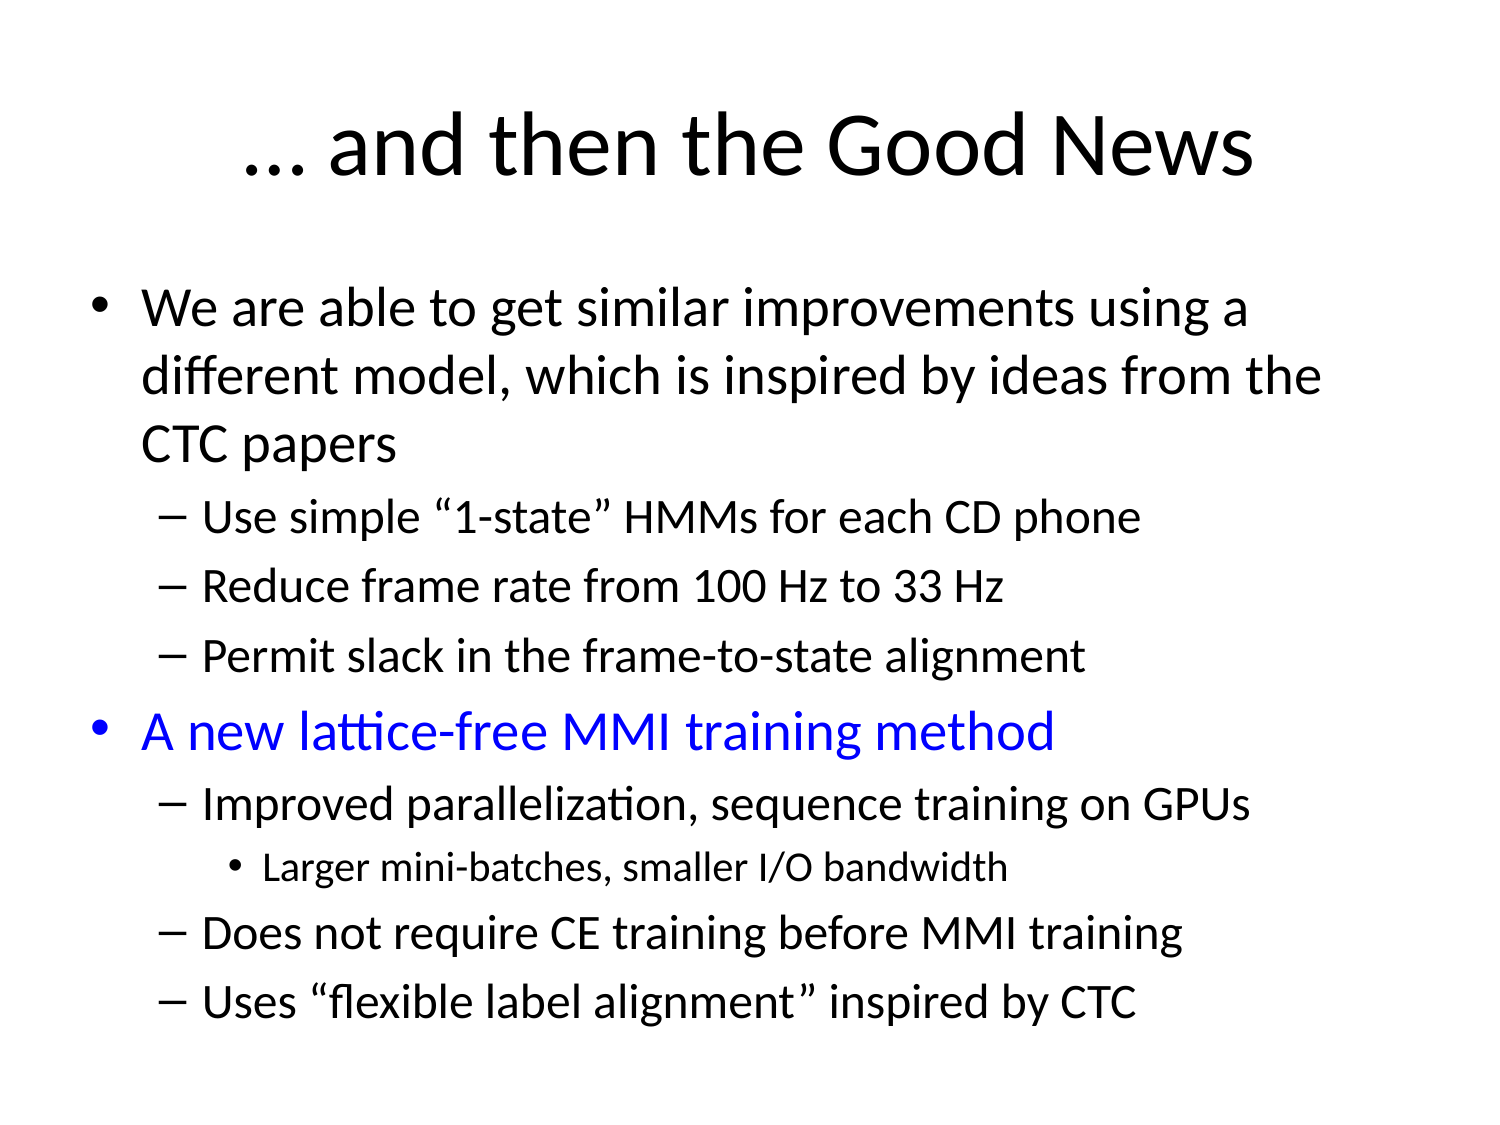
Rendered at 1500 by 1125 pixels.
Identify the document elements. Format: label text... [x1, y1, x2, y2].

title … and then the Good News [75, 45, 1425, 233]
list We are able to get similar improvements using a different model, which is inspired by ideas from the CTC papers Use simple “1-state” HMMs for each CD phone Reduce frame rate from 100 Hz to 33 Hz Permit slack in the frame-to-state alignment A new lattice-free MMI training method Improved parallelization, sequence training on GPUs Larger mini-batches, smaller I/O bandwidth Does not require CE training before MMI training Uses “flexible label alignment” inspired by CTC [75, 262, 1425, 1038]
